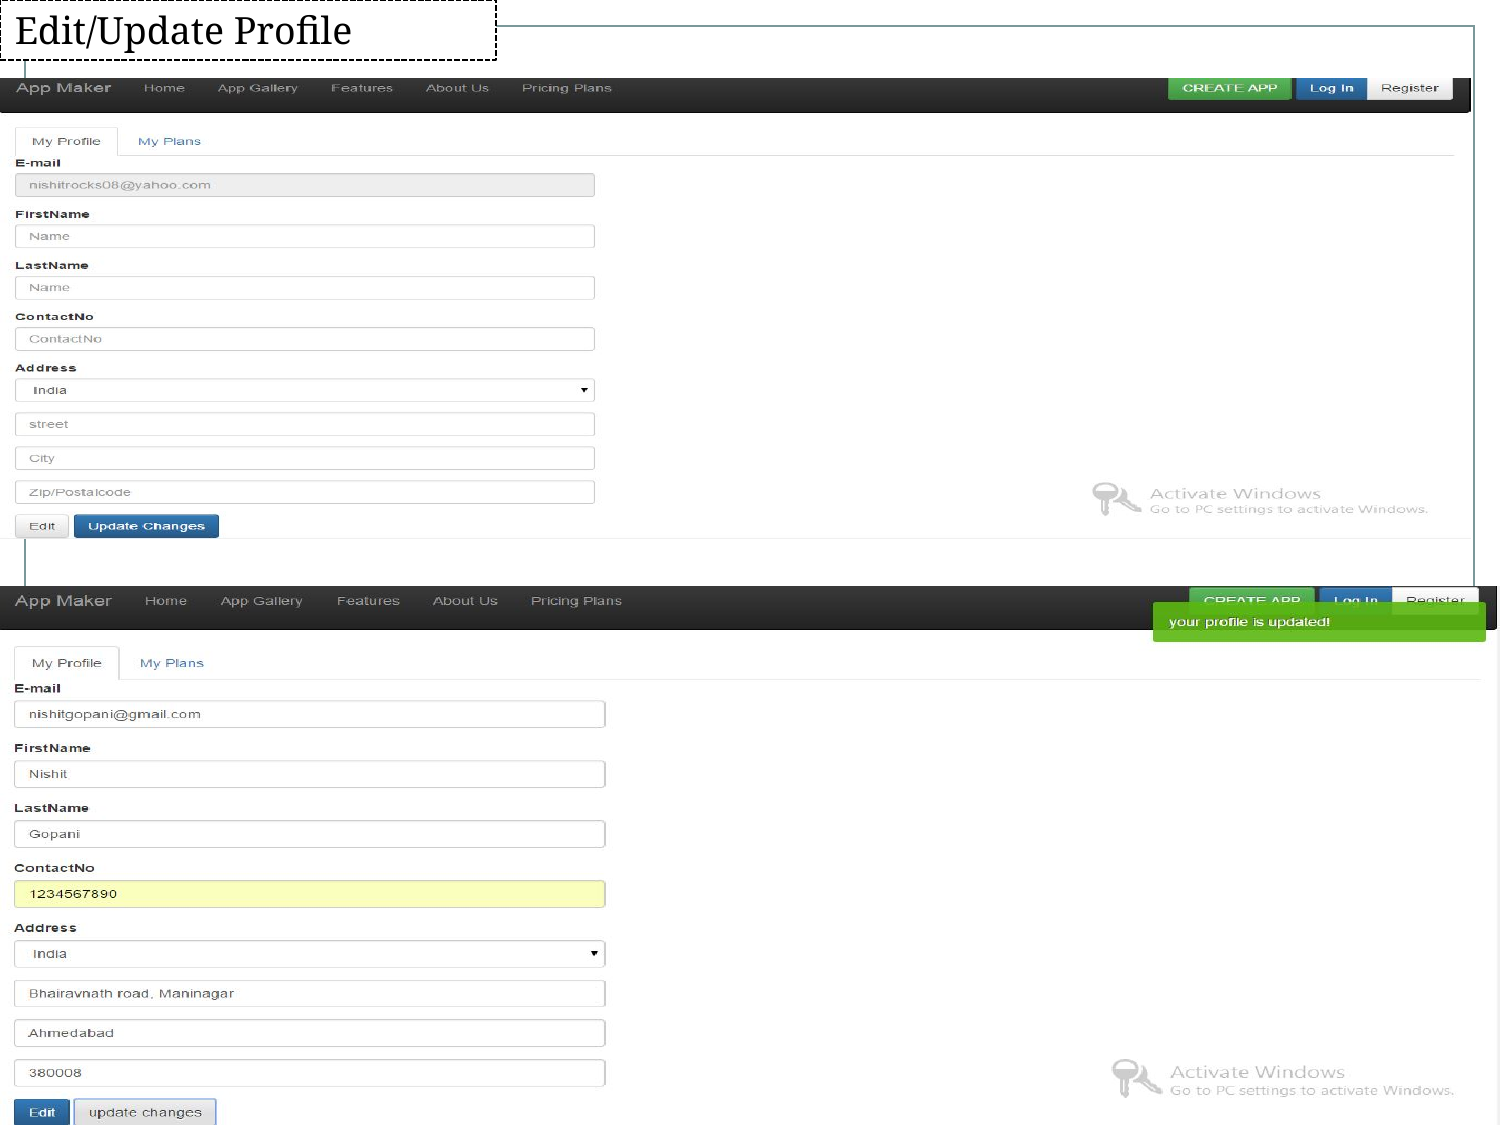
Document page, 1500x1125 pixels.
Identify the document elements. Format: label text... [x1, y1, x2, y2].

picture [0, 77, 1471, 540]
picture [0, 585, 1500, 1125]
text_box Edit/Update Profile [0, 0, 497, 61]
